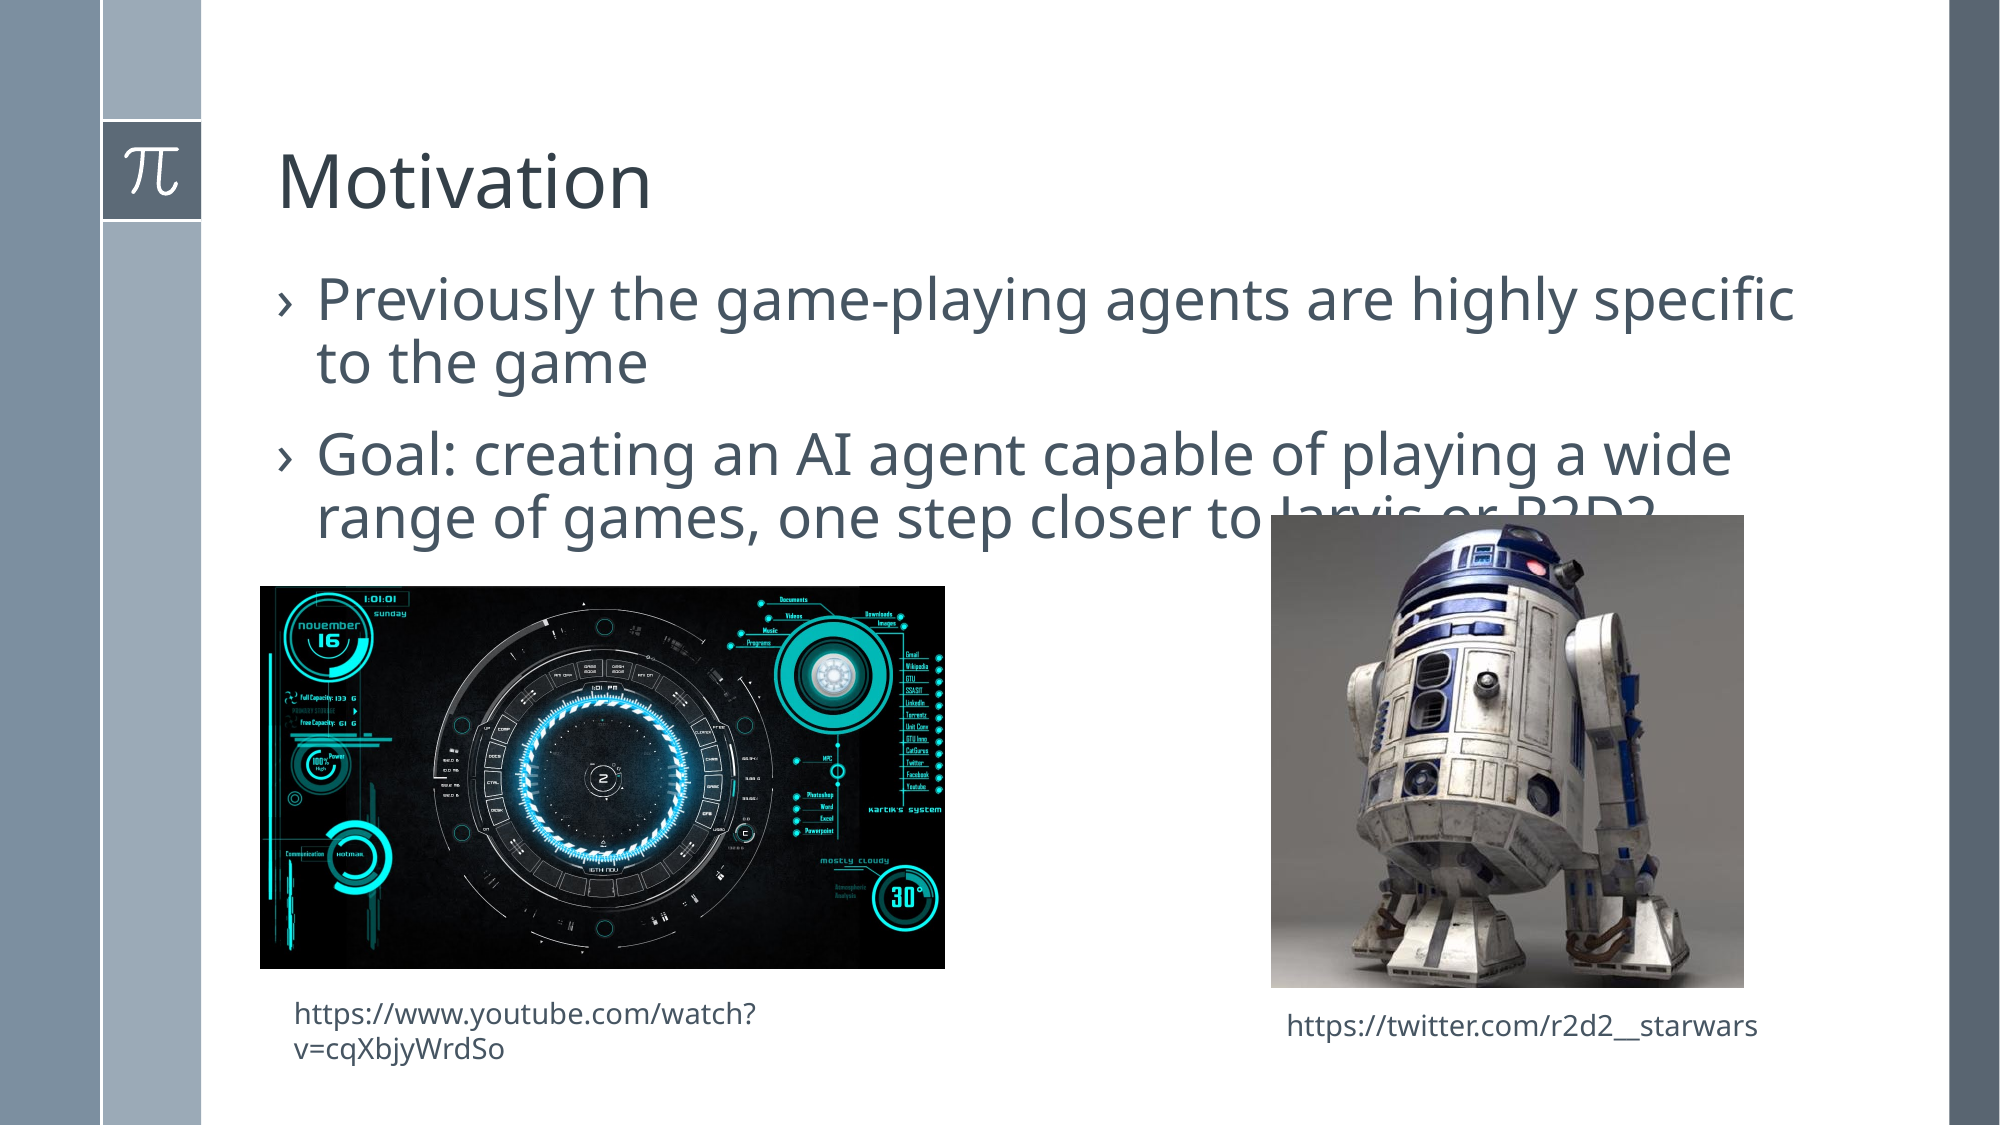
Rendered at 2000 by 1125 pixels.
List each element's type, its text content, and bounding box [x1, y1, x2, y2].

picture [260, 586, 945, 969]
title Motivation [261, 29, 1867, 233]
text_box https://twitter.com/r2d2__starwars [1271, 999, 1815, 1050]
list Previously the game-playing agents are highly specific to the game Goal: creating an AI agent capable of playing a wide range of games, one step closer to Jarvis or R2D2 [261, 262, 1867, 1013]
picture [1271, 515, 1744, 988]
text_box https://www.youtube.com/watch?v=cqXbjyWrdSo [279, 987, 929, 1073]
